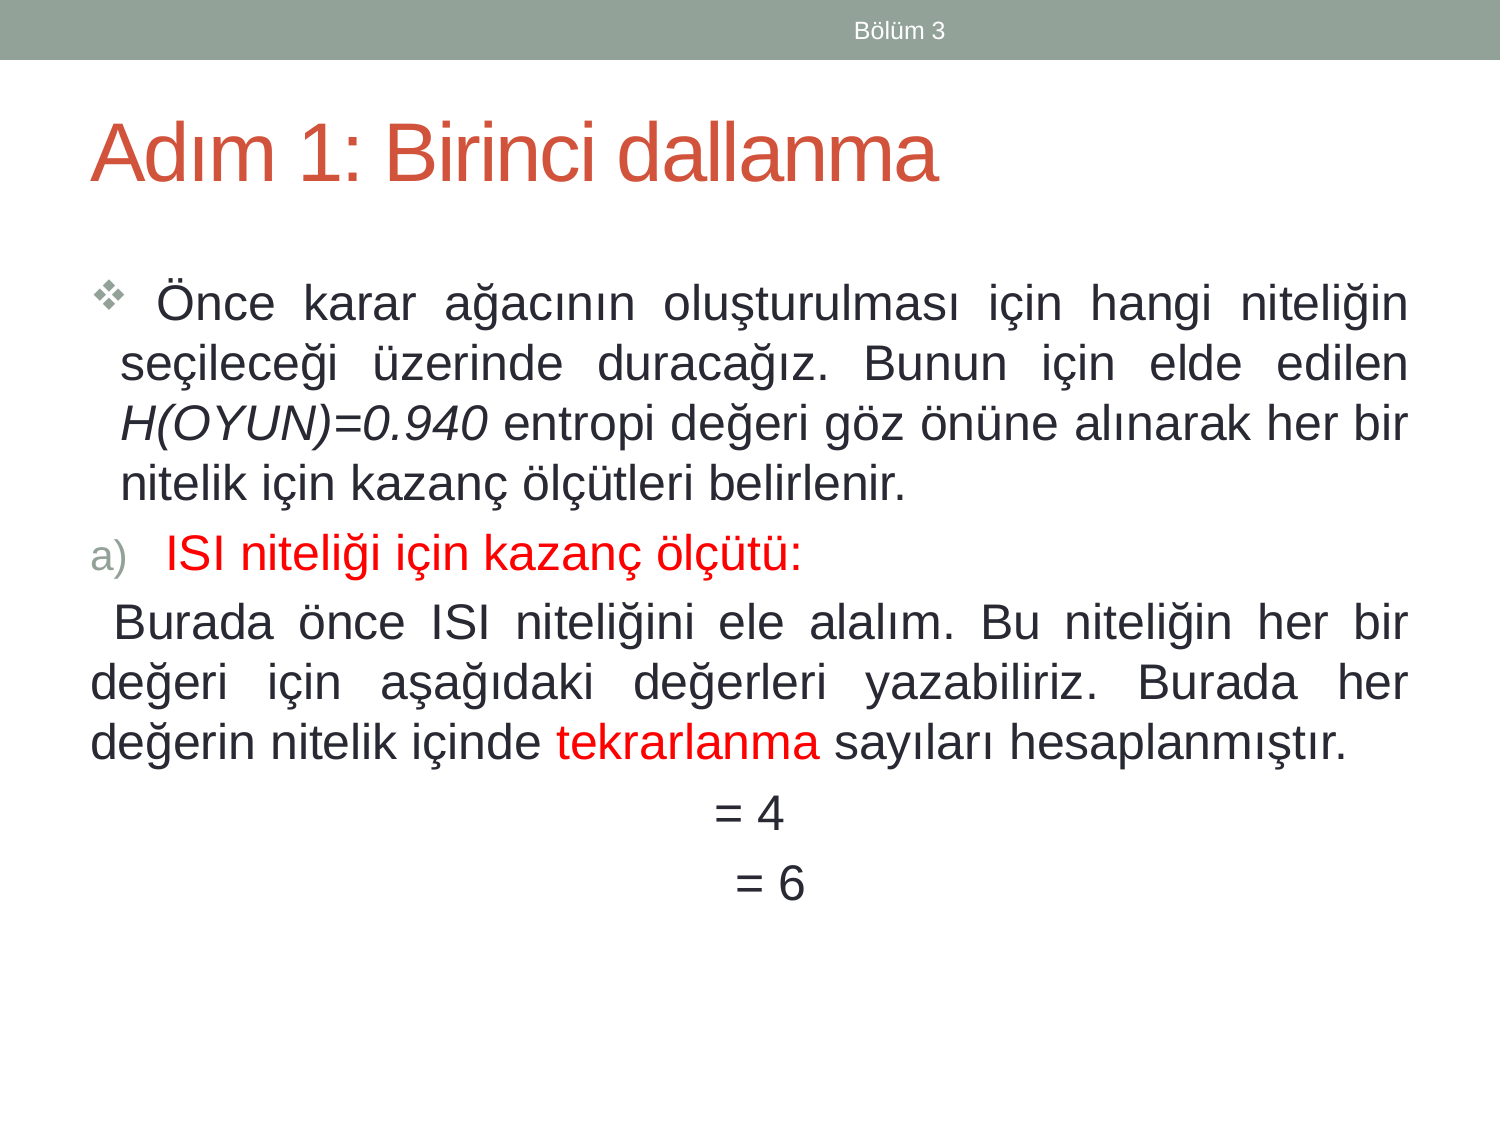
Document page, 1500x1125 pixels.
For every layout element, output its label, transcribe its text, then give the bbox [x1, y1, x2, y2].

title Adım 1: Birinci dallanma [75, 87, 1425, 209]
footer Bölüm 3 [562, 3, 1238, 57]
